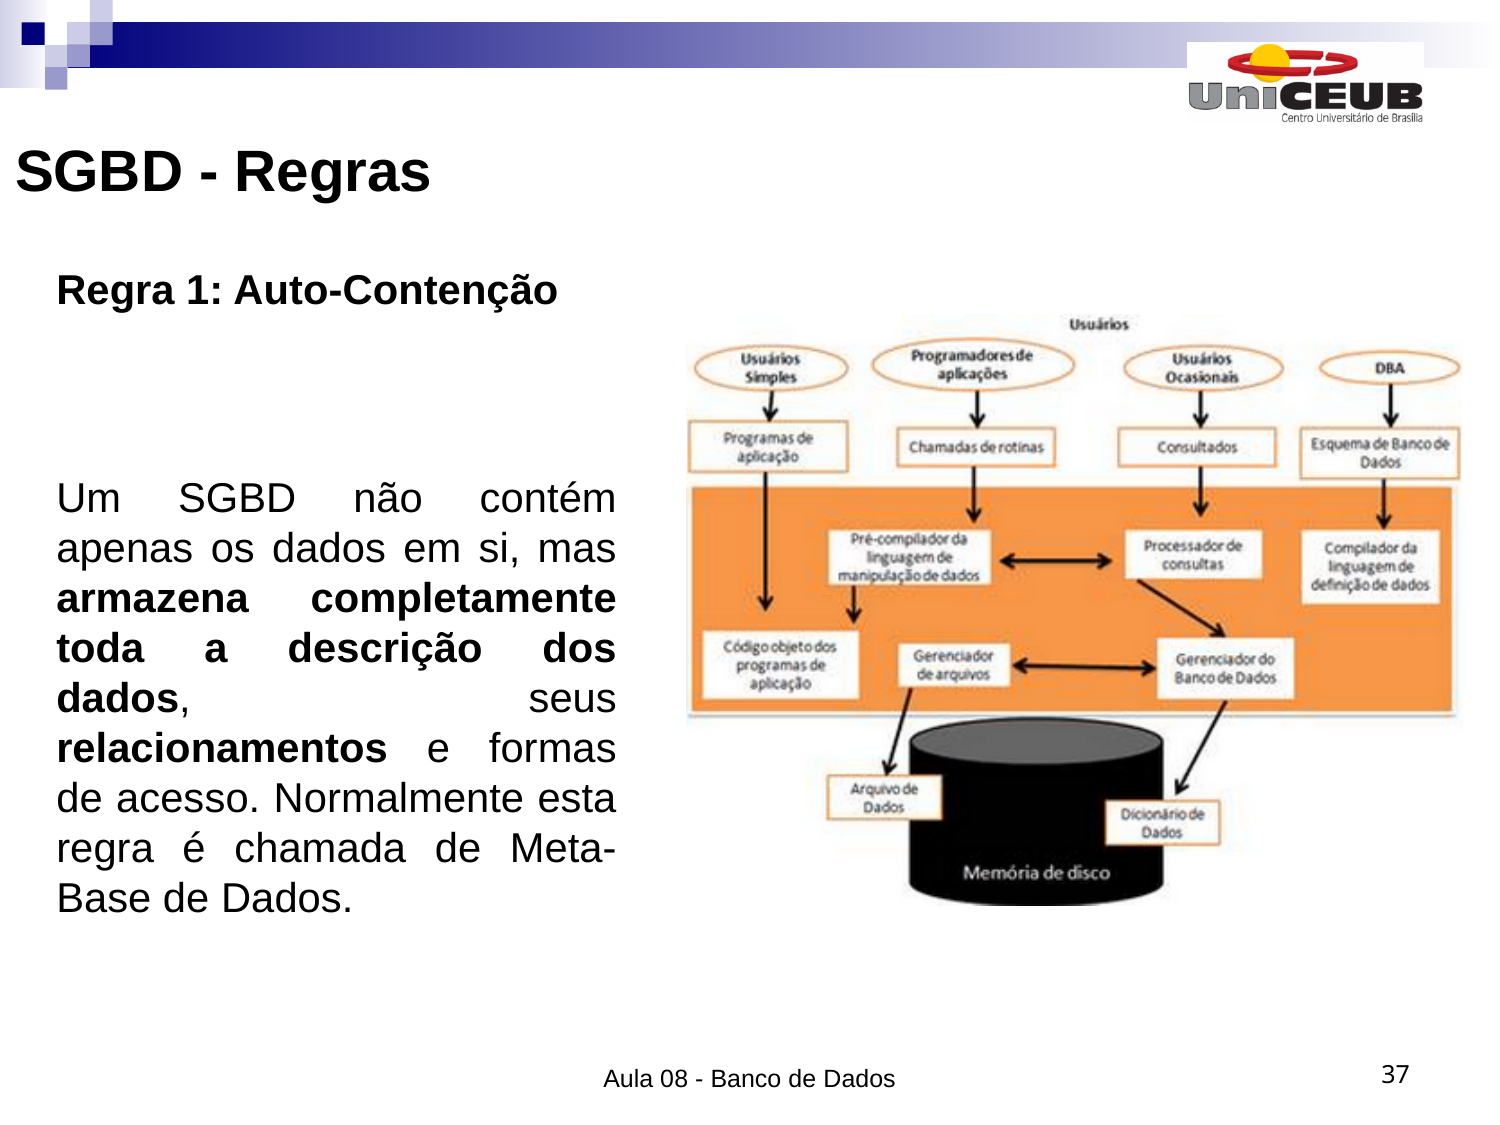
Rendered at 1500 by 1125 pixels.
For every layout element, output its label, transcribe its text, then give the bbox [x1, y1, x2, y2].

text_box Um SGBD não contém apenas os dados em si, mas armazena completamente toda a descrição dos dados, seus relacionamentos e formas de acesso. Normalmente esta regra é chamada de Meta-Base de Dados. [41, 463, 632, 546]
footer Aula 08 - Banco de Dados [512, 1025, 988, 1100]
picture [686, 314, 1463, 906]
title SGBD - Regras [0, 137, 1500, 199]
picture [1186, 42, 1424, 125]
text_box Regra 1: Auto-Contenção [41, 255, 750, 338]
slide_number ‹#› [1074, 1025, 1425, 1100]
